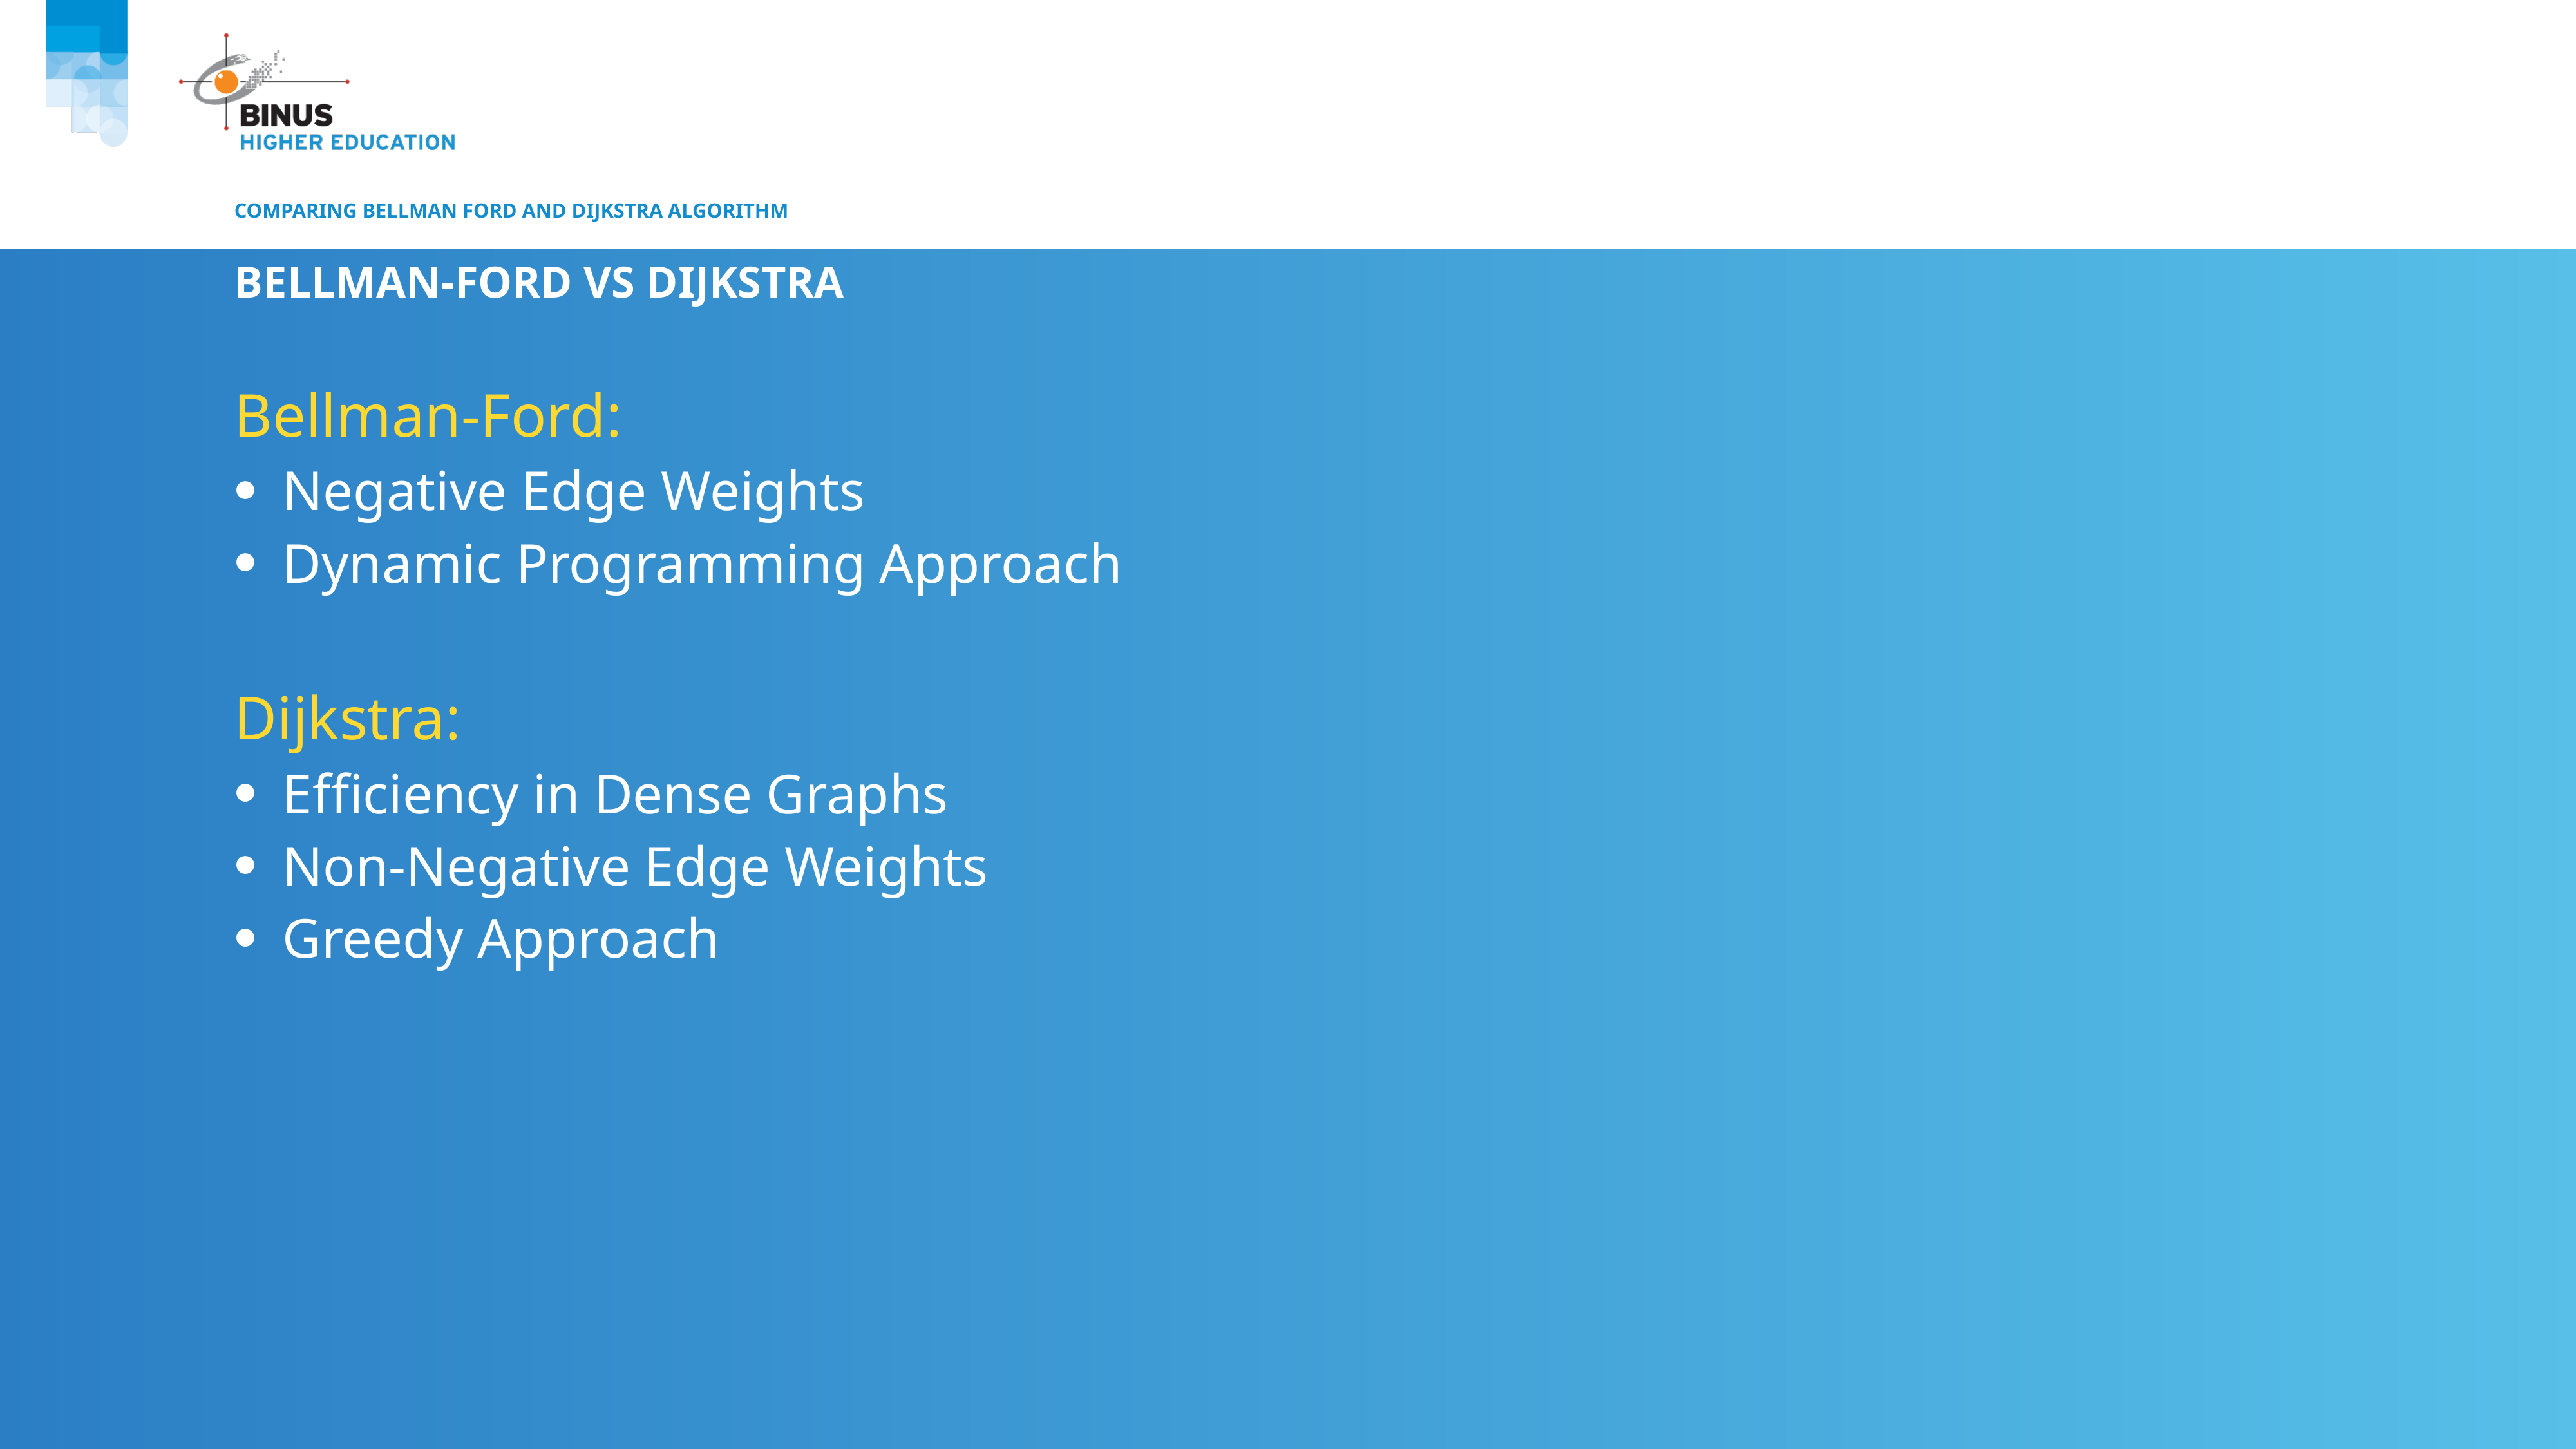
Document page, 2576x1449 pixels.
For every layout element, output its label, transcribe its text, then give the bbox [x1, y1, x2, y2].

title Comparing Bellman ford and Dijkstra algorithm [228, 197, 1784, 252]
list Bellman-ford vs Dijkstra [228, 255, 1262, 341]
list Bellman-Ford: Negative Edge Weights Dynamic Programming Approach Dijkstra: Efficiency in Dense Graphs Non-Negative Edge Weights Greedy Approach [228, 372, 2408, 1274]
picture [46, 0, 455, 154]
